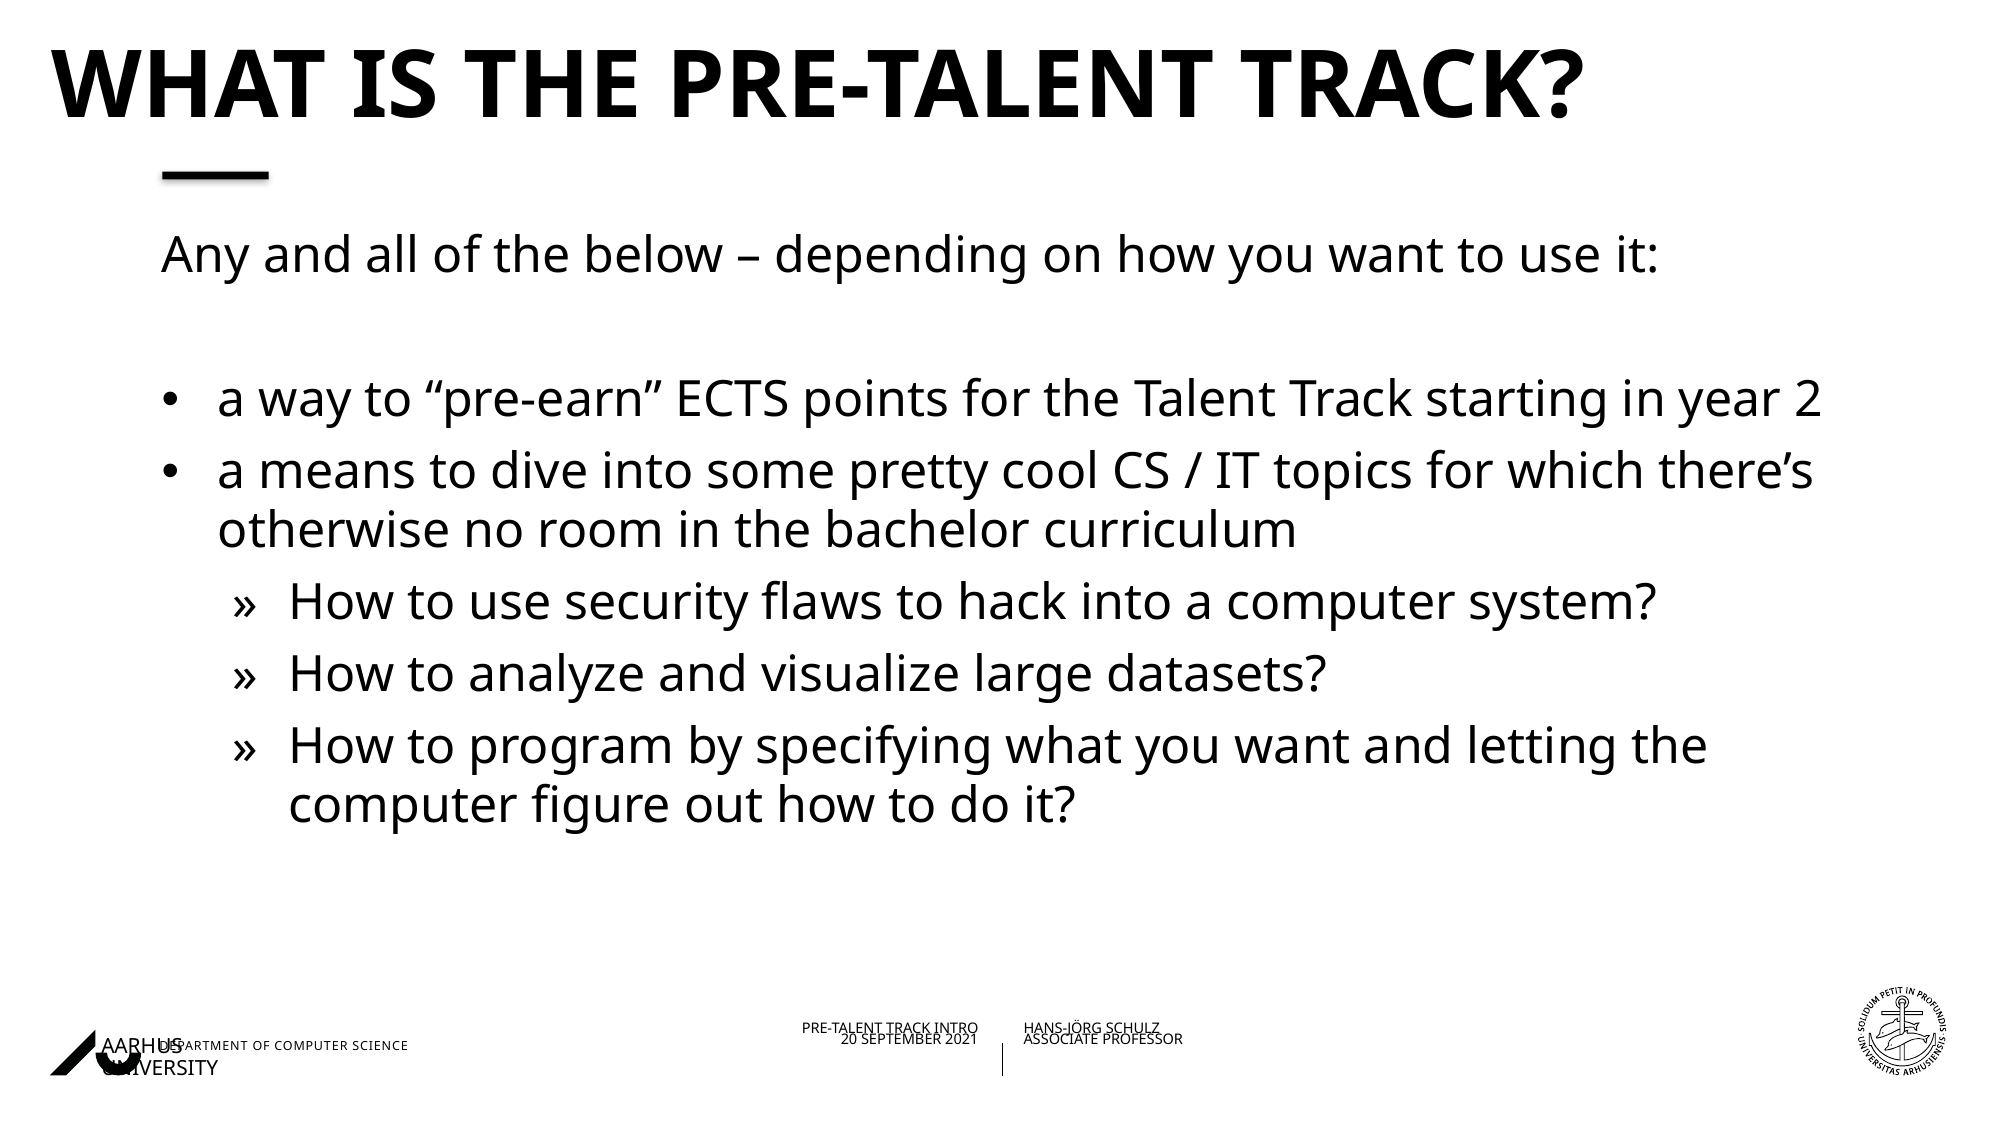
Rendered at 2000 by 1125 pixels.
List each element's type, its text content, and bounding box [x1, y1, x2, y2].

title What is the pre-talent track? [51, 37, 1948, 162]
list Any and all of the below – depending on how you want to use it: a way to “pre-earn” ECTS points for the Talent Track starting in year 2 a means to dive into some pretty cool CS / IT topics for which there’s otherwise no room in the bachelor curriculum How to use security flaws to hack into a computer system? How to analyze and visualize large datasets? How to program by specifying what you want and letting the computer figure out how to do it? [161, 224, 1839, 968]
